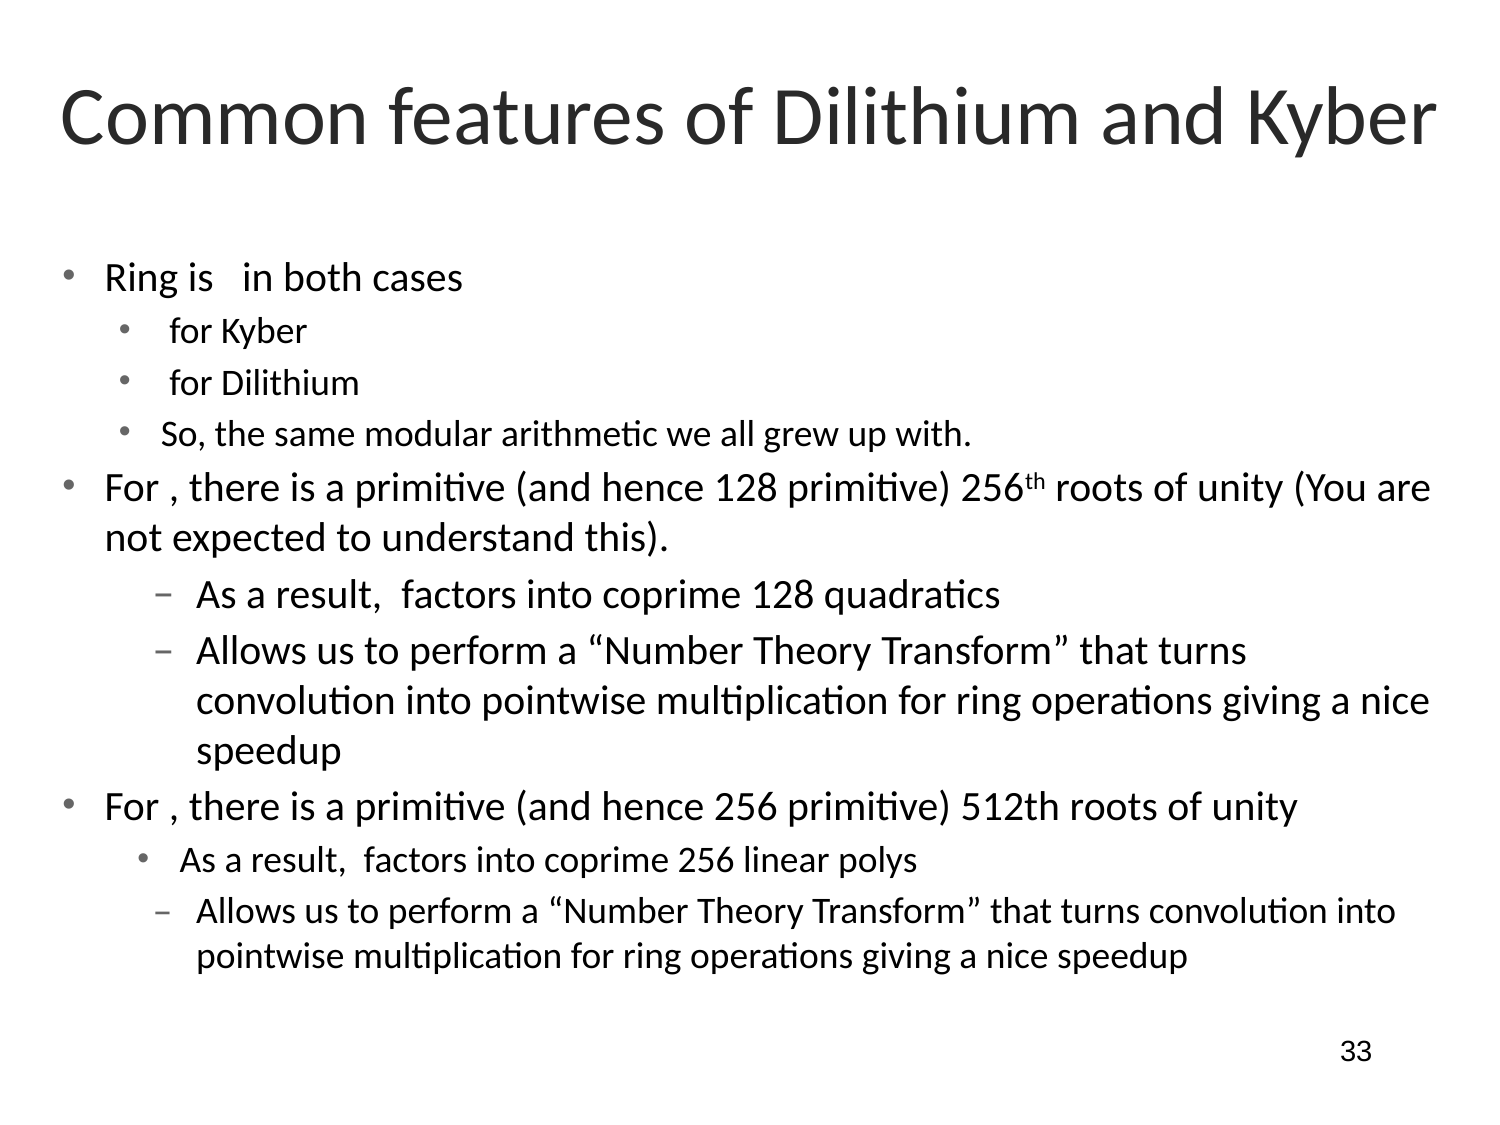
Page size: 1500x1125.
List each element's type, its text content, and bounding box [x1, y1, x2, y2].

text_box Common features of Dilithium and Kyber [50, 22, 1450, 213]
slide_number 33 [1074, 1024, 1388, 1101]
